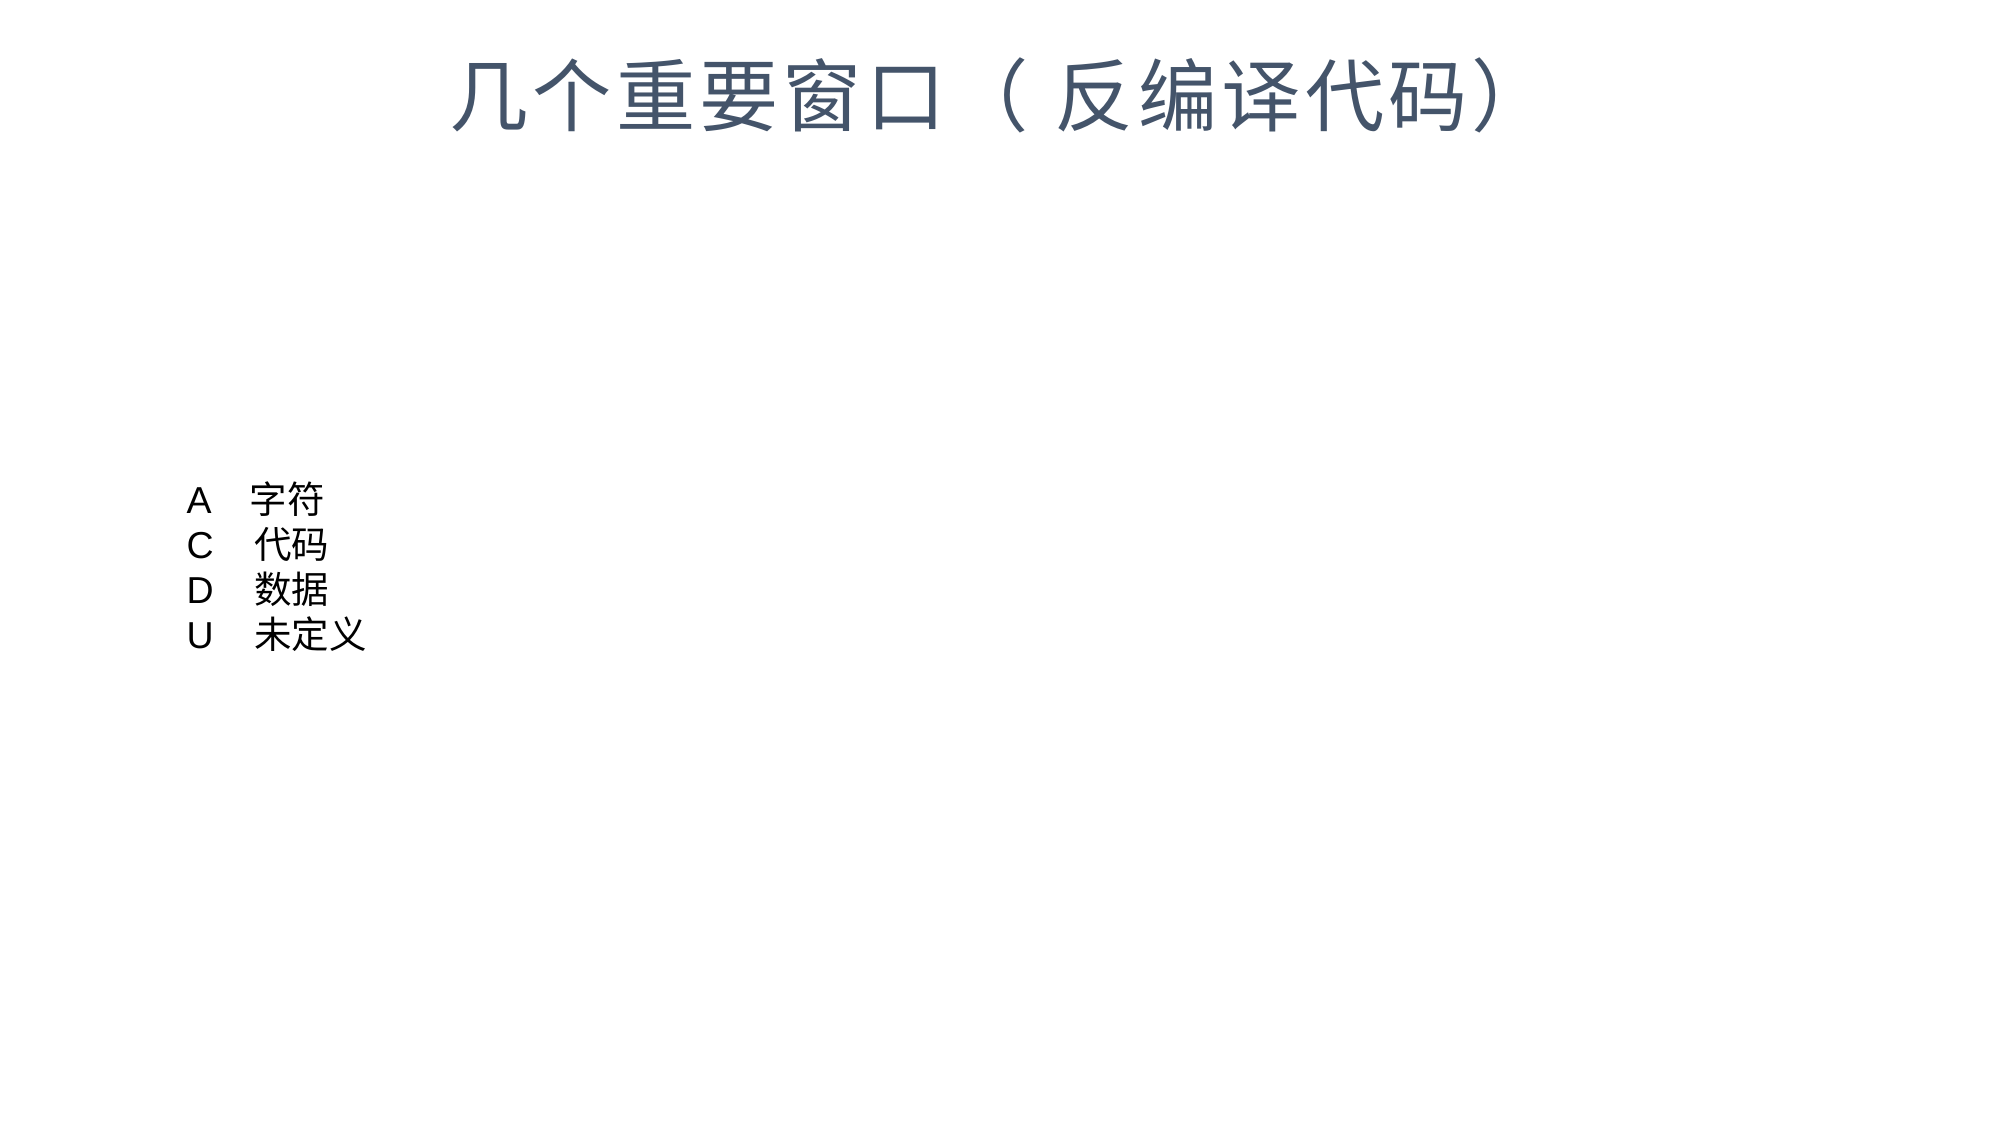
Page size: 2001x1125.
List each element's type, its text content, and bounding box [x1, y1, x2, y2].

text_box A 字符 C 代码 D 数据 U 未定义 [171, 468, 1750, 664]
title 几个重要窗口（ 反编译代码） [125, 50, 1876, 250]
